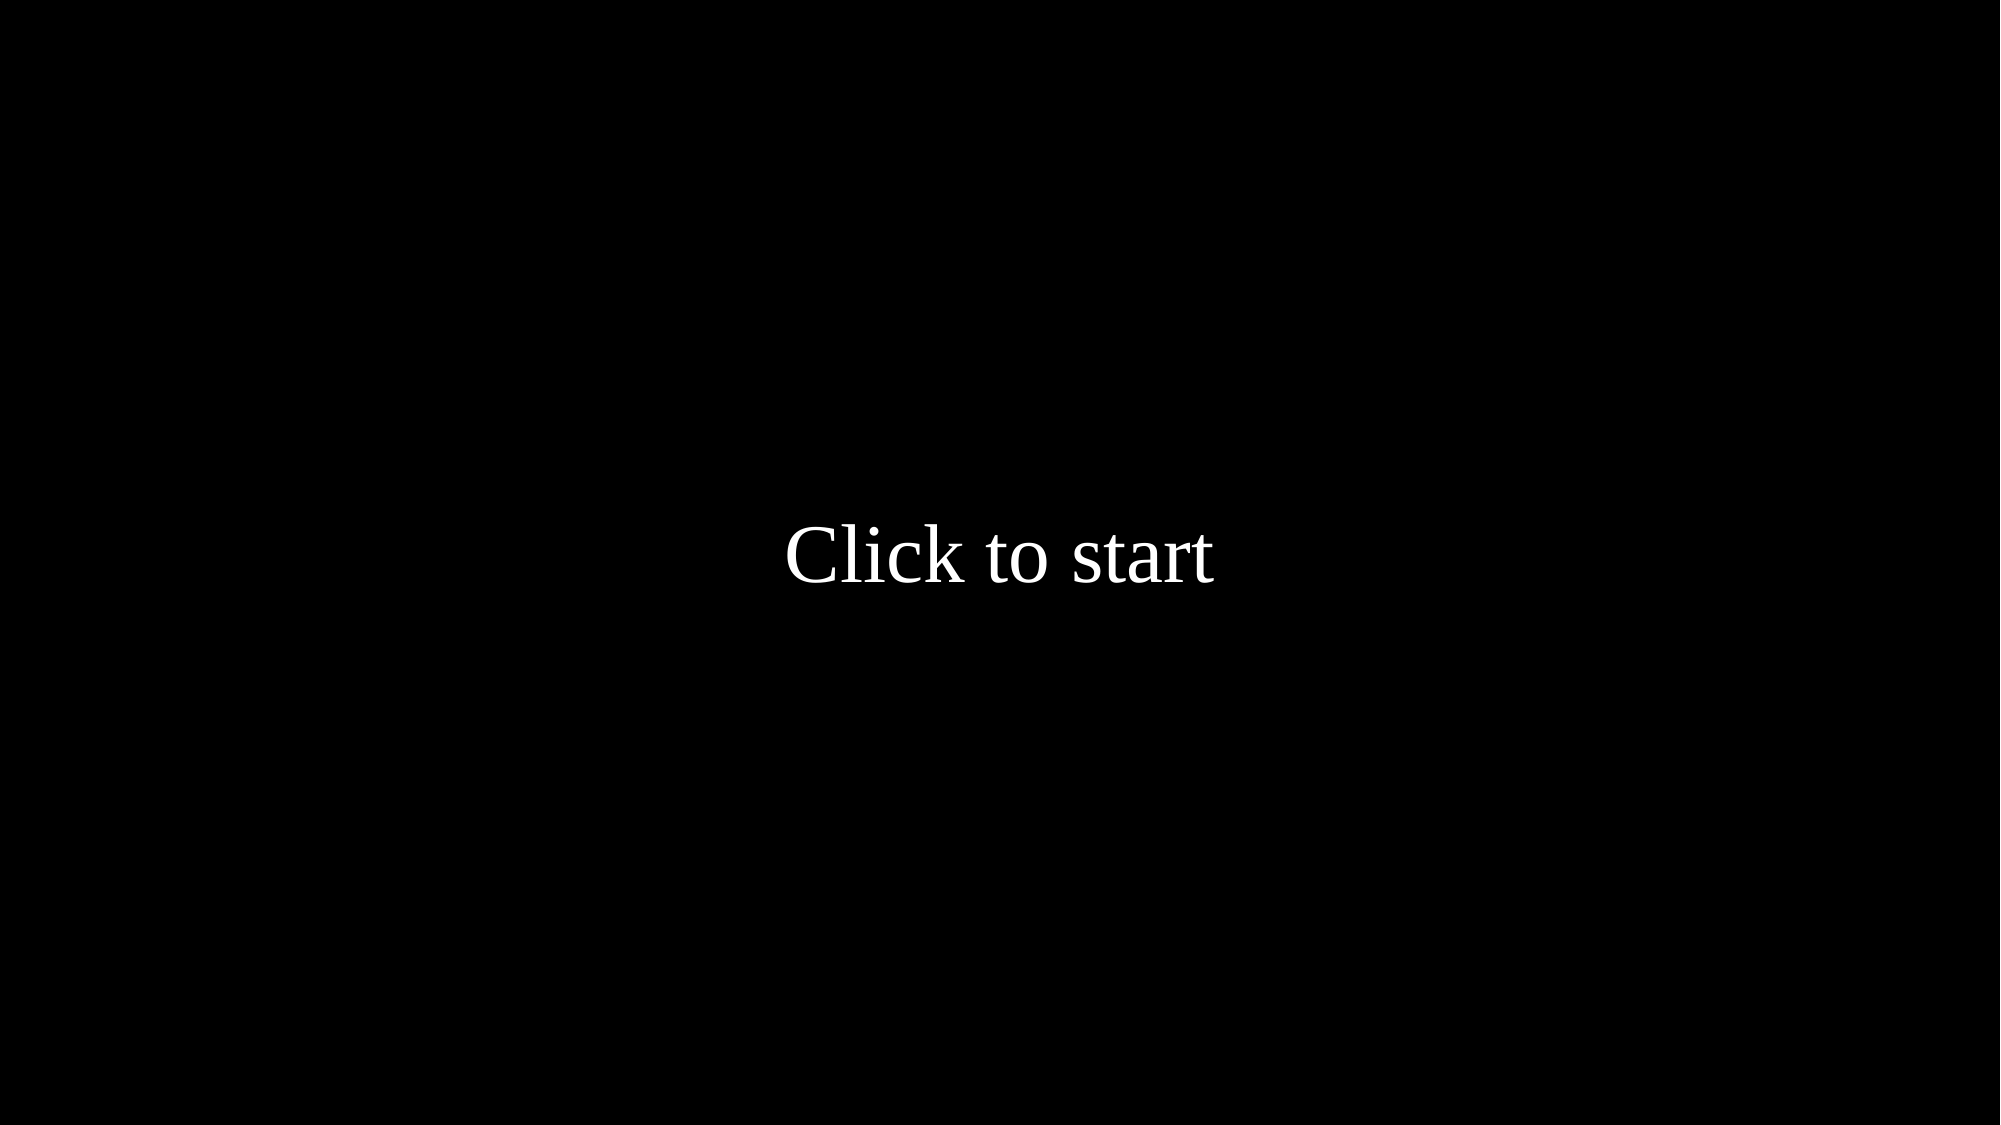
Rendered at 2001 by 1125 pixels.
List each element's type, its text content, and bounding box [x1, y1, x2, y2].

text_box [0, 0, 2000, 1125]
text_box Click to start [633, 491, 1367, 607]
